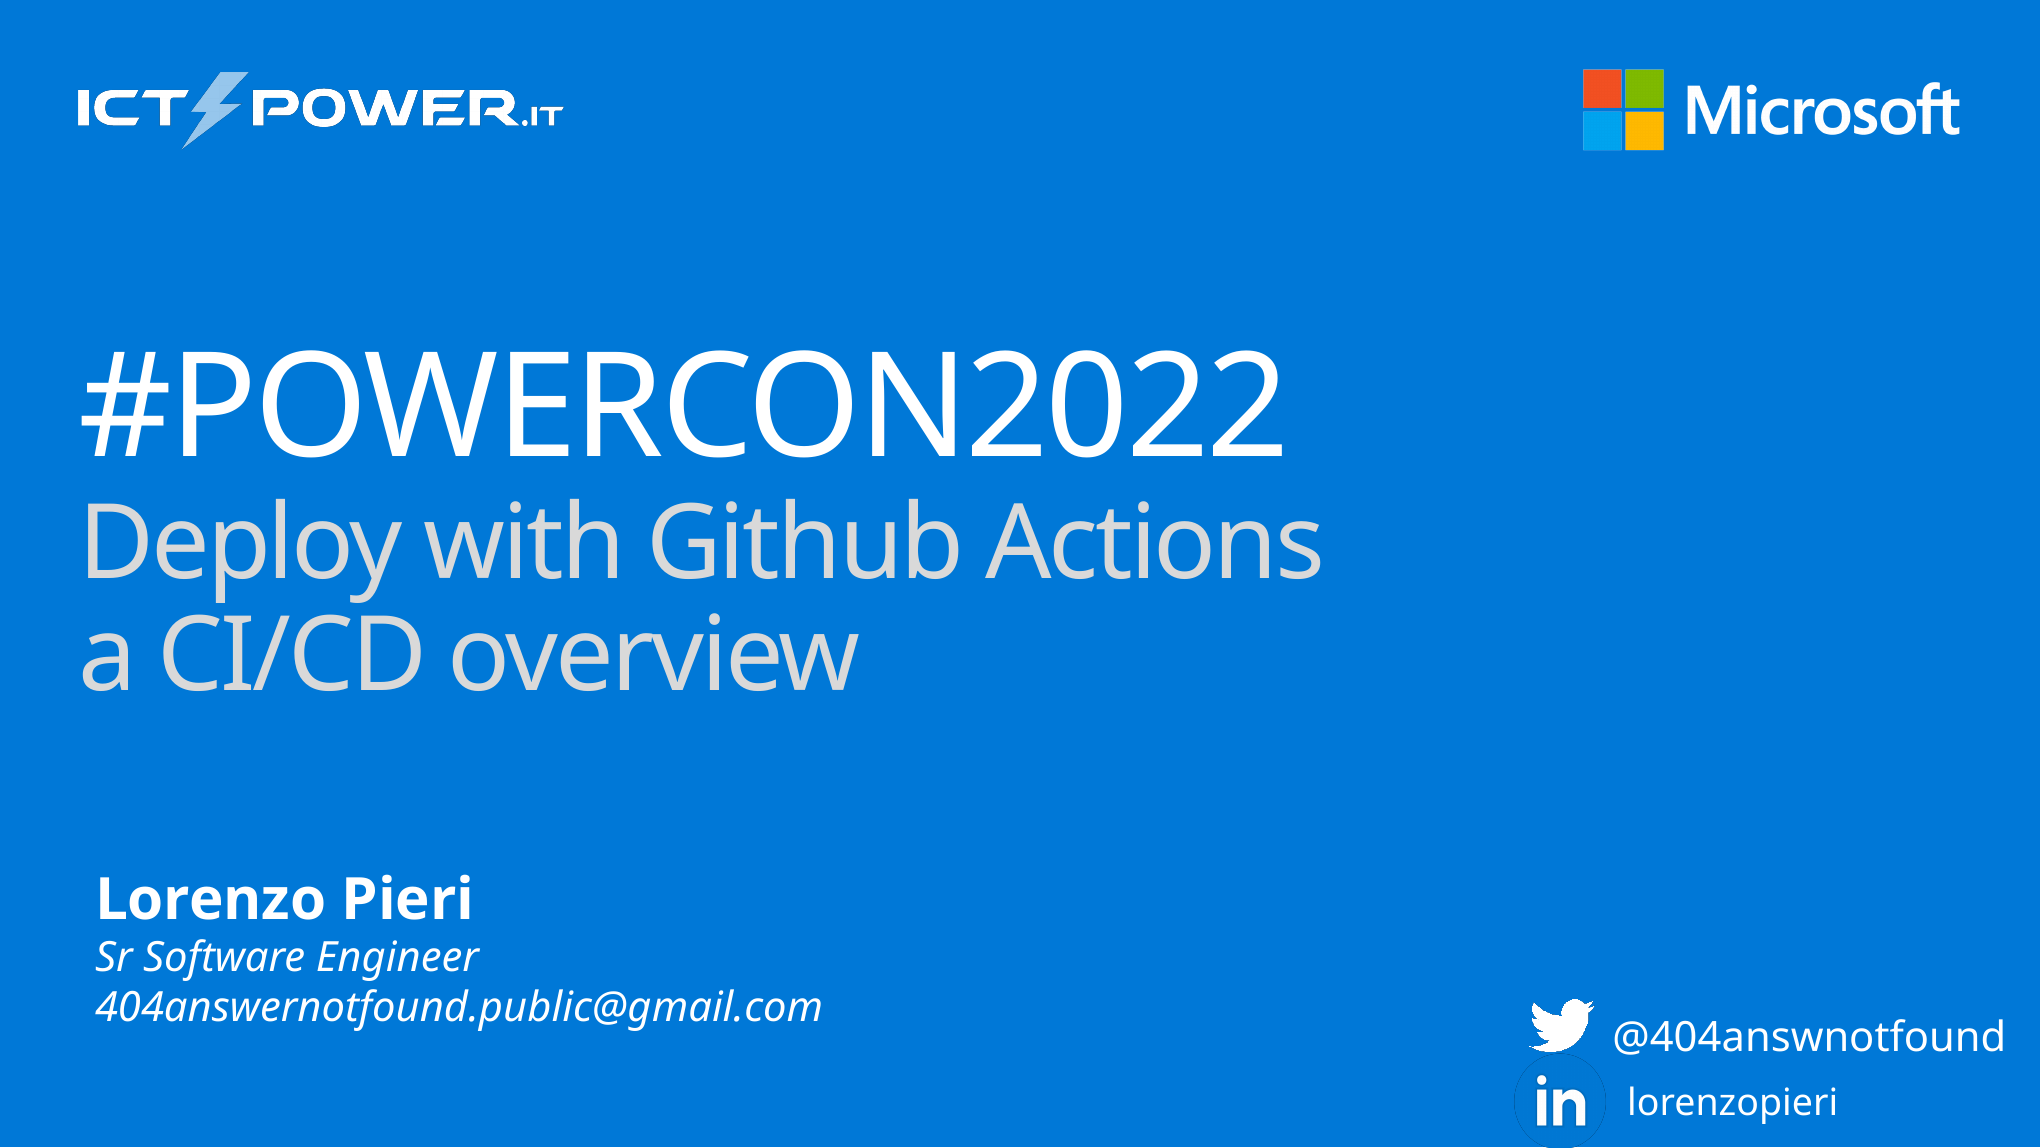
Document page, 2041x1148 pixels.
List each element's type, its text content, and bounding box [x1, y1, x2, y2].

picture [1505, 1044, 1615, 1148]
text_box Lorenzo Pieri Sr Software Engineer 404answernotfound.public@gmail.com [95, 877, 971, 1031]
text_box #POWERCON2022 Deploy with Github Actions a CI/CD overview [78, 280, 2011, 764]
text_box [1529, 976, 2013, 1059]
picture [78, 71, 564, 150]
picture [1578, 67, 2011, 154]
text_box lorenzopieri [1615, 1062, 2041, 1144]
